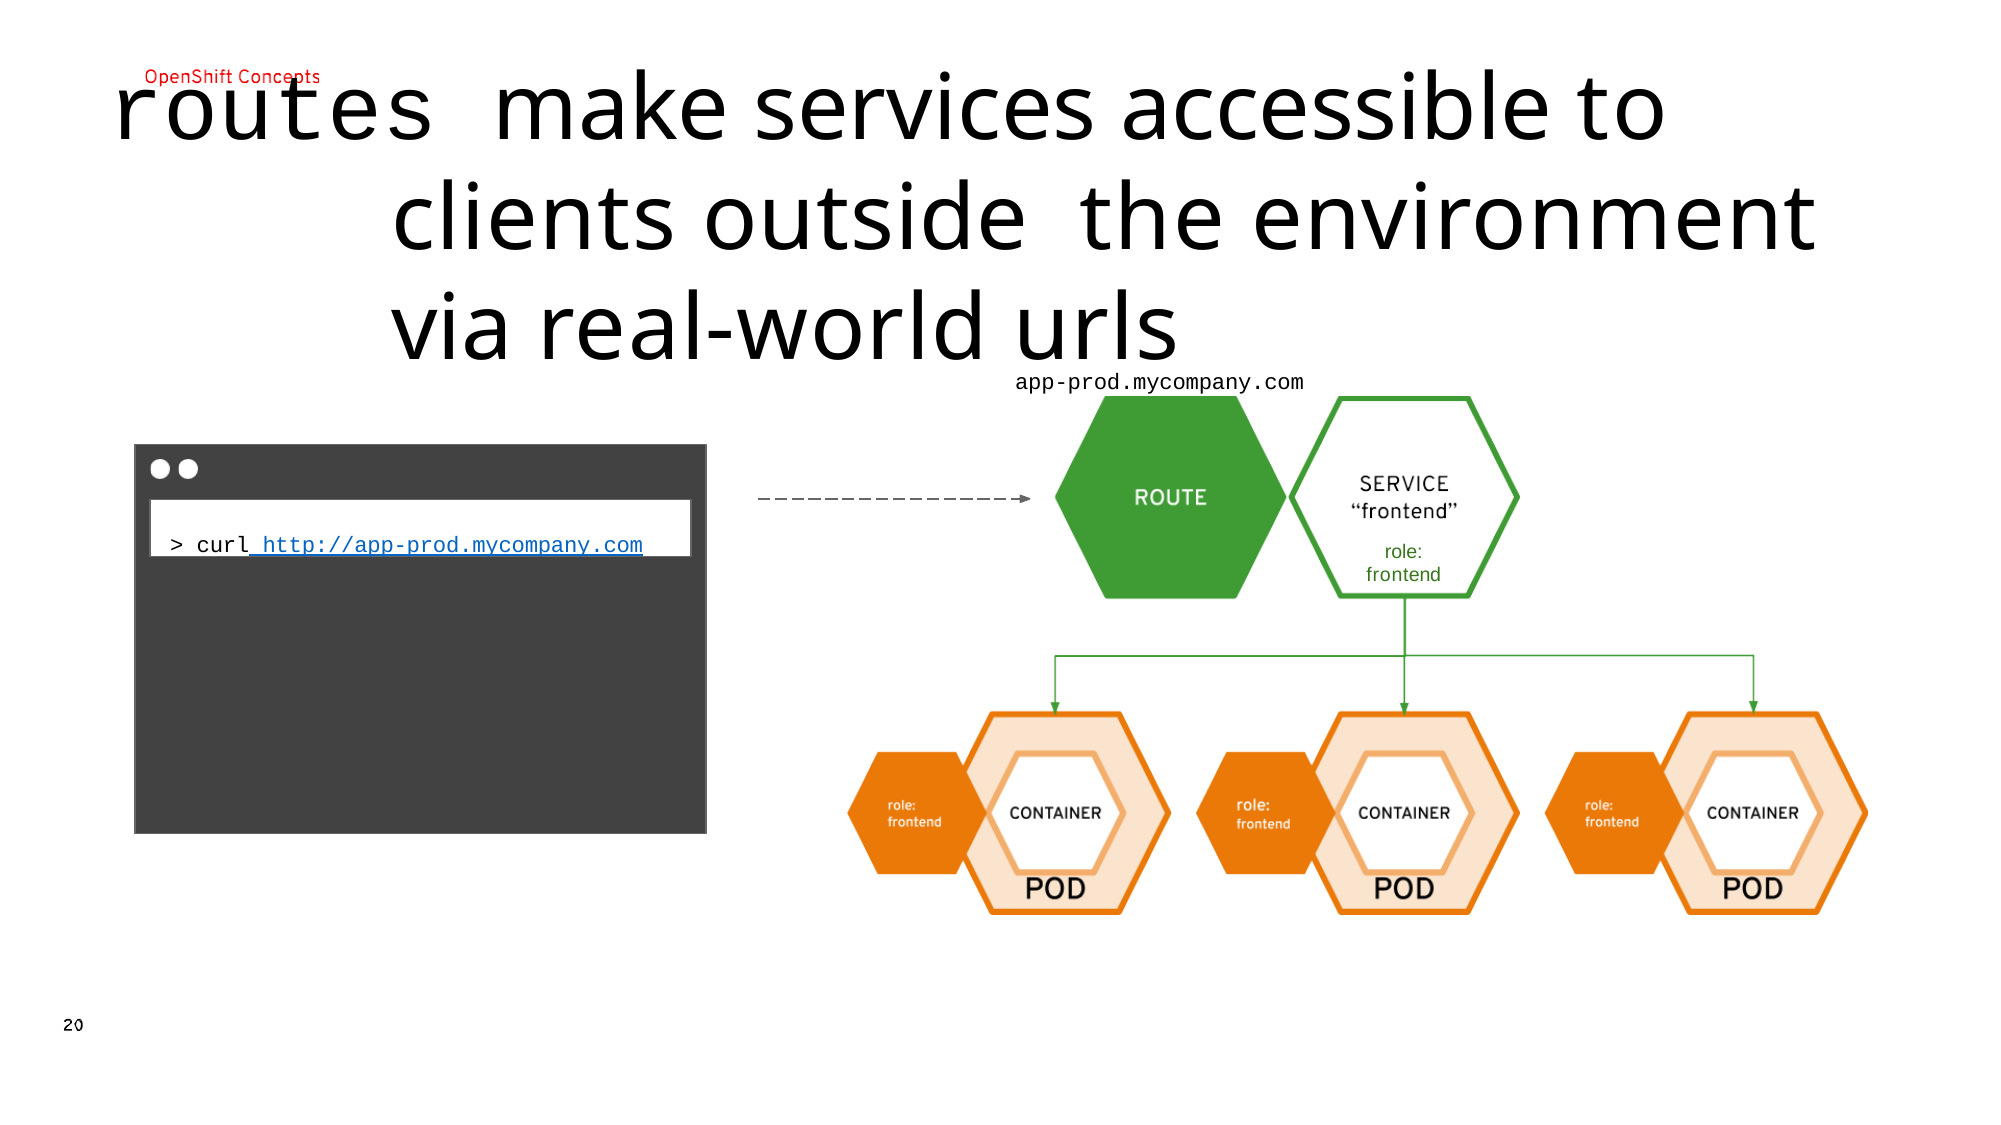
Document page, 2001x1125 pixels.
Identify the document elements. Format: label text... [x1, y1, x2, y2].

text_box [133, 443, 708, 835]
text_box [63, 1018, 72, 1031]
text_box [757, 396, 1869, 915]
text_box app-prod.mycompany.com [1012, 364, 1312, 394]
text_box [150, 459, 198, 479]
text_box [74, 1018, 83, 1031]
title routes make services accessible to clients outside the environment via real-world urls [105, 45, 1895, 379]
